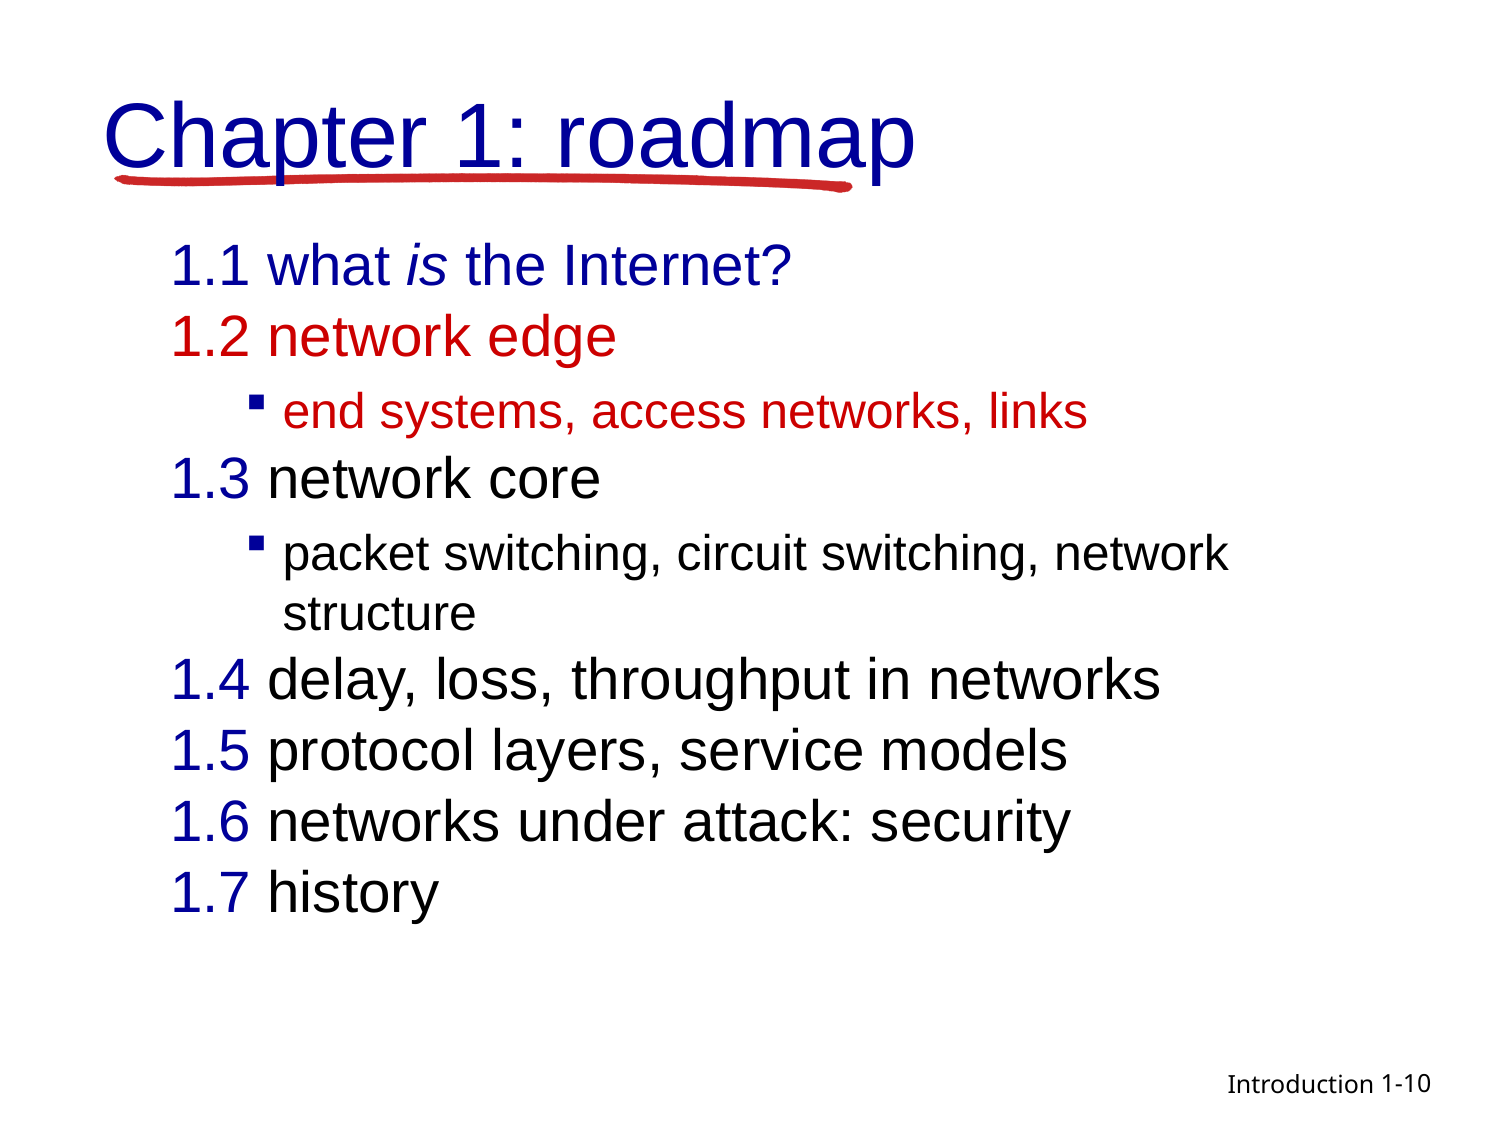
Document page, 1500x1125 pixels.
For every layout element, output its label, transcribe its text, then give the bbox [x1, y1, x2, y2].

picture [111, 168, 862, 198]
slide_number 1-10 [1365, 1059, 1477, 1106]
footer Introduction [914, 1060, 1391, 1109]
title Chapter 1: roadmap [87, 37, 1363, 225]
list 1.1 what is the Internet? 1.2 network edge end systems, access networks, links 1.3 network core packet switching, circuit switching, network structure 1.4 delay, loss, throughput in networks 1.5 protocol layers, service models 1.6 networks under attack: security 1.7 history [79, 230, 1427, 994]
